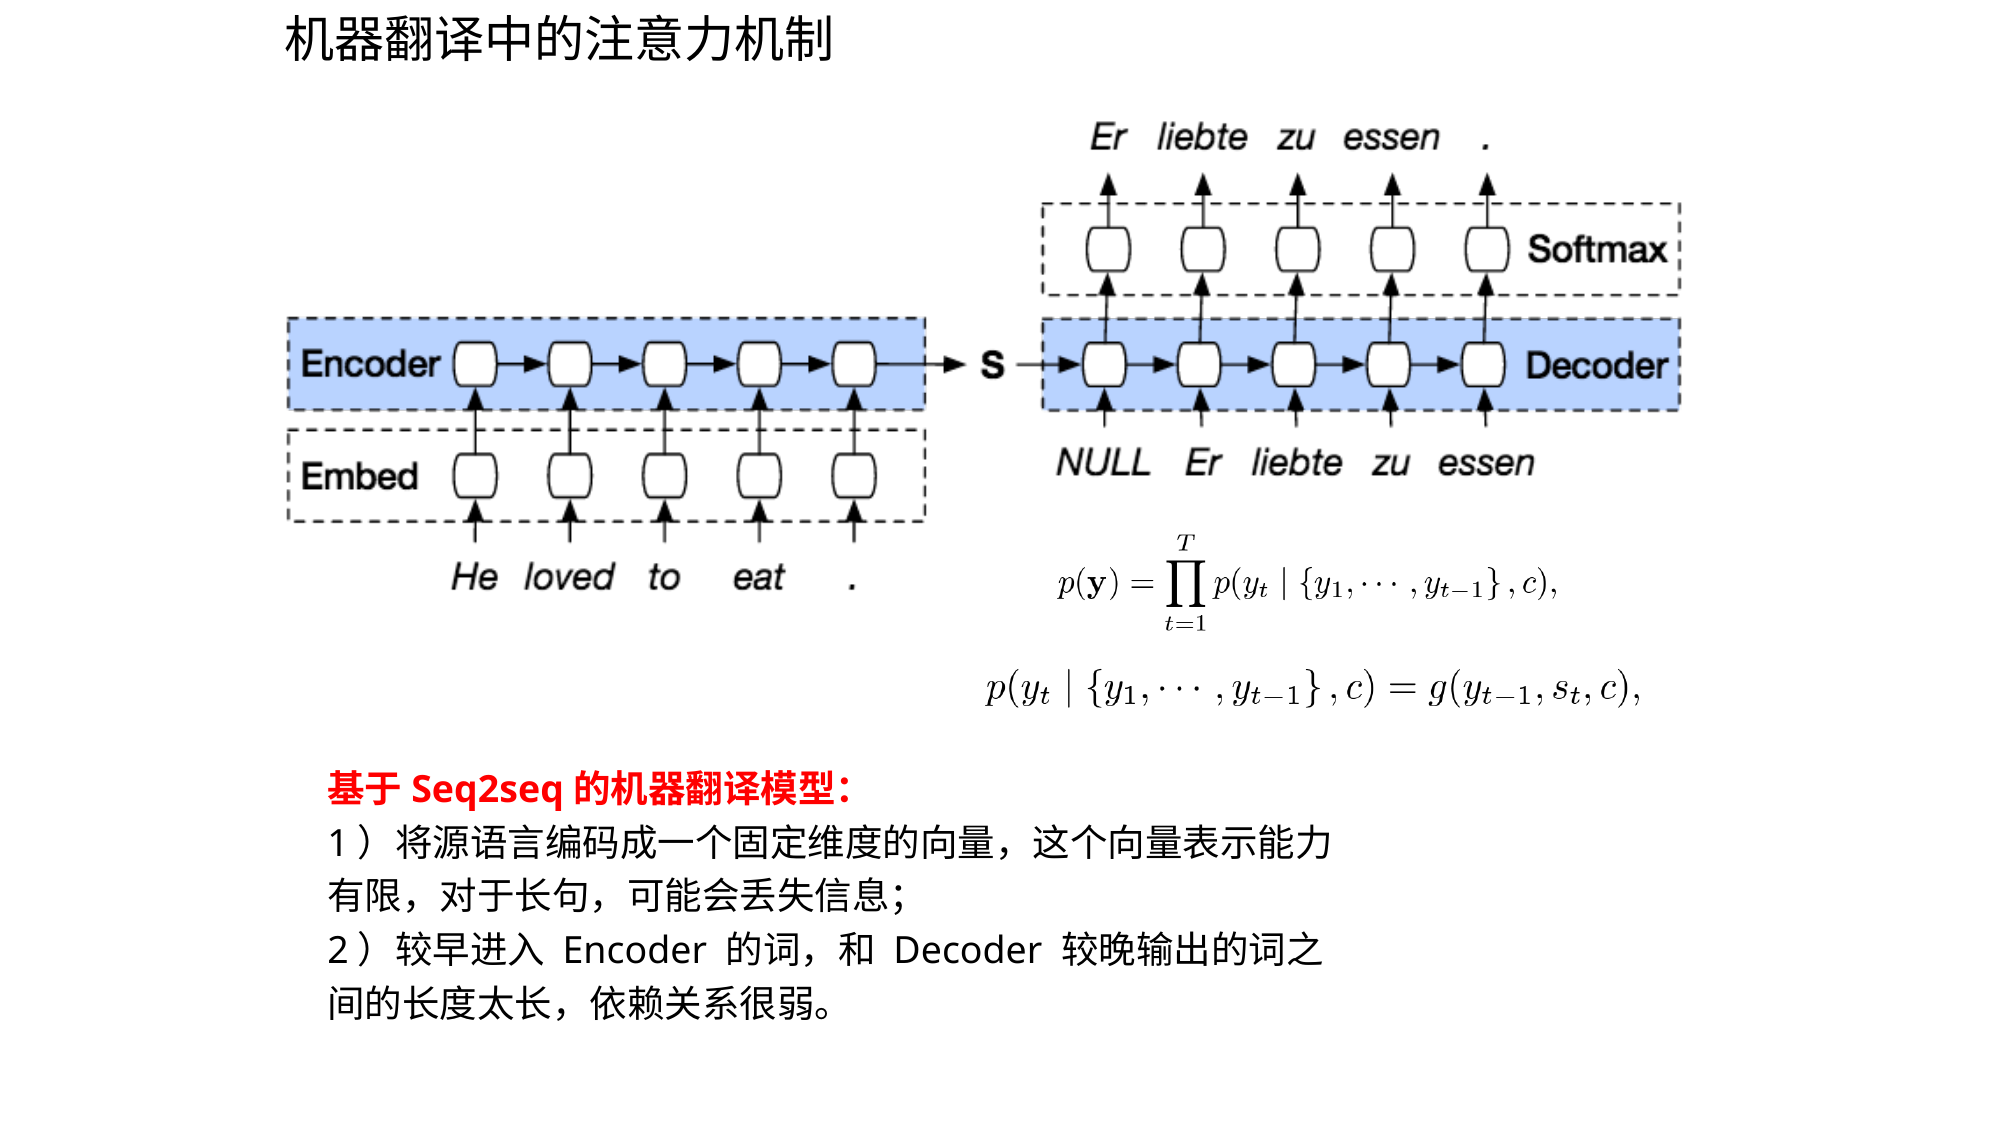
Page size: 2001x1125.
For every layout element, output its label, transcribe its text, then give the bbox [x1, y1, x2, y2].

text_box 基于Seq2seq的机器翻译模型： 1）将源语言编码成一个固定维度的向量，这个向量表示能力有限，对于长句，可能会丢失信息； 2）较早进入 Encoder 的词，和 Decoder 较晚输出的词之间的长度太长，依赖关系很弱。 [312, 748, 1363, 1033]
picture [974, 652, 1658, 729]
picture [282, 99, 1685, 649]
title 机器翻译中的注意力机制 [282, 12, 1465, 99]
